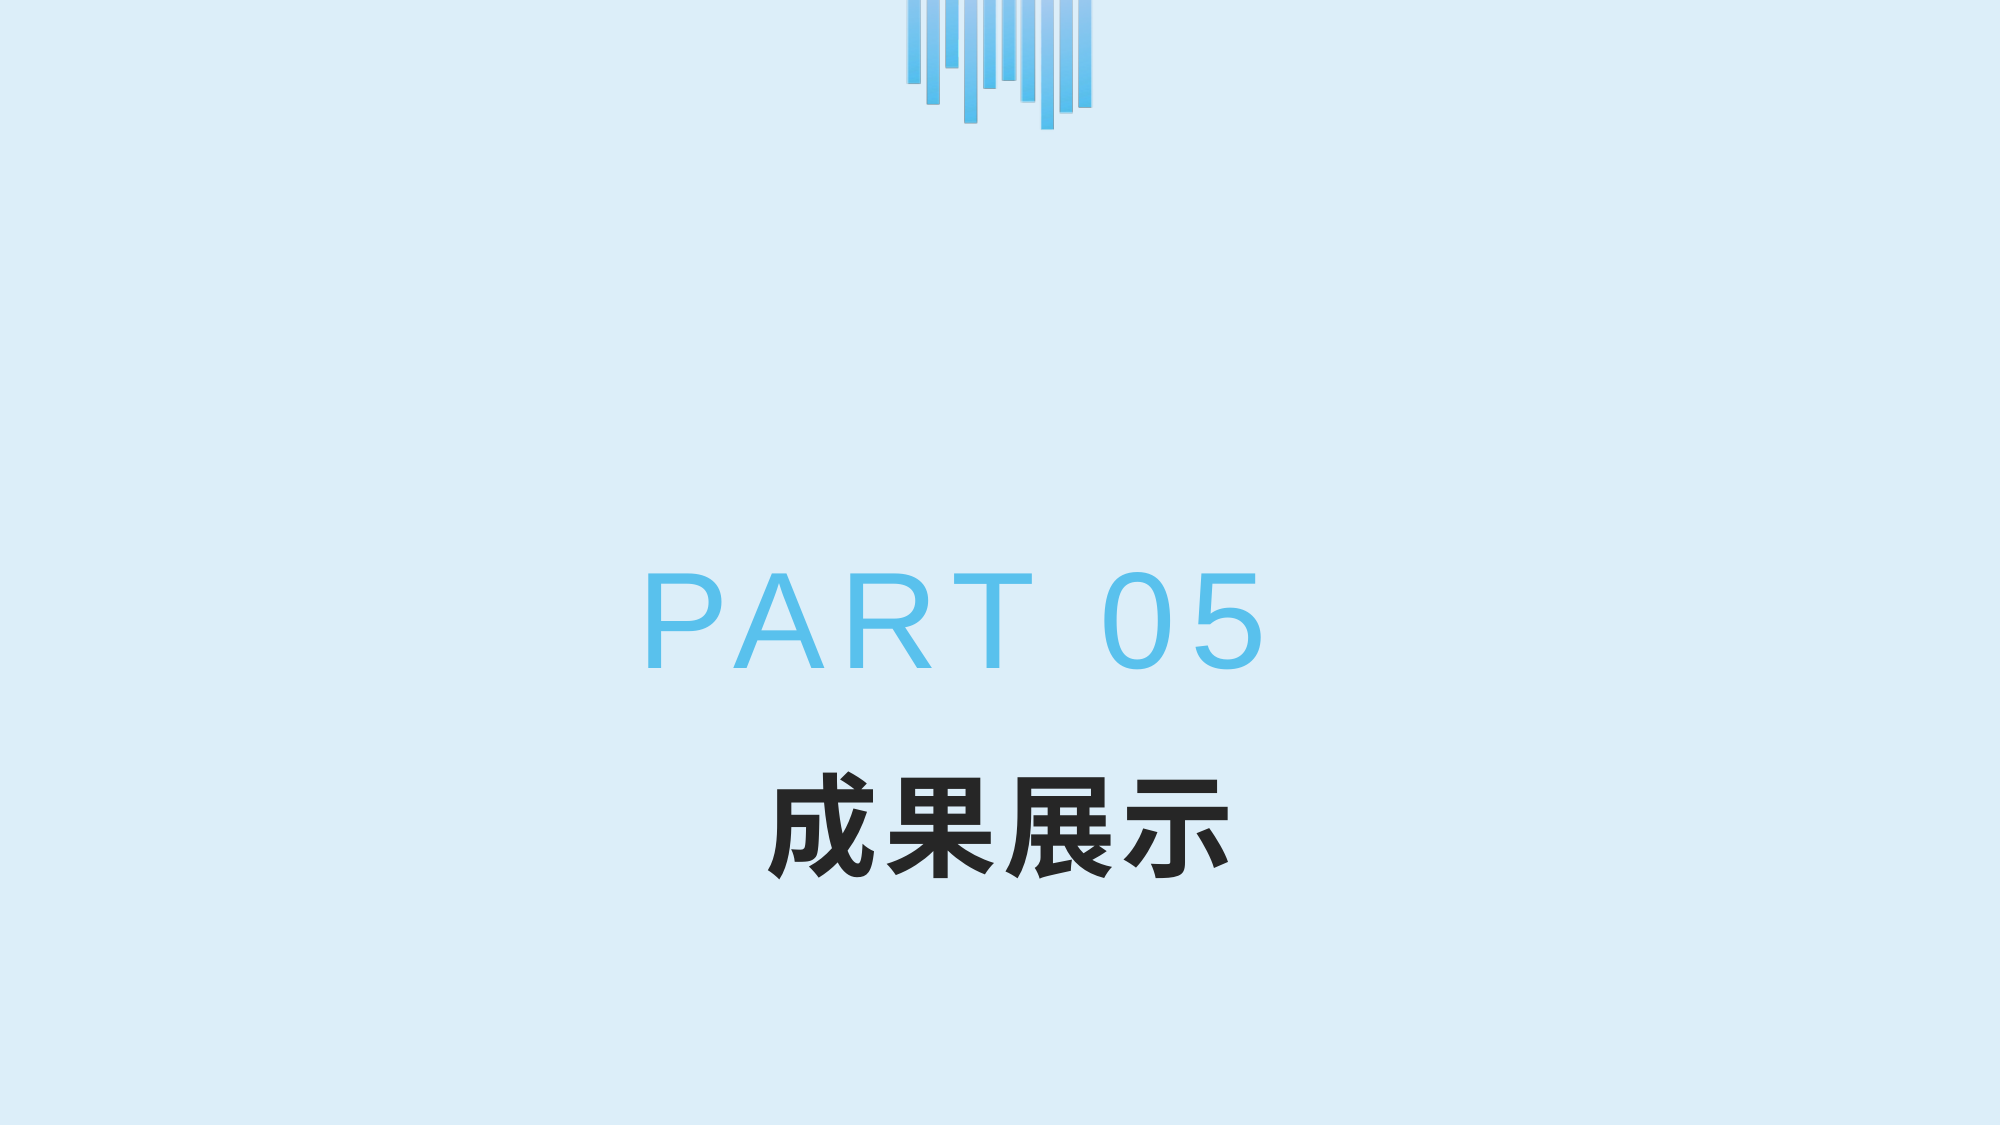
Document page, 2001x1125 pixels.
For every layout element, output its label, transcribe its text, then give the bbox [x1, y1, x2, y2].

picture [666, 0, 1334, 188]
subtitle 成果展示 [479, 715, 1521, 900]
title PART 05 [637, 517, 1363, 709]
